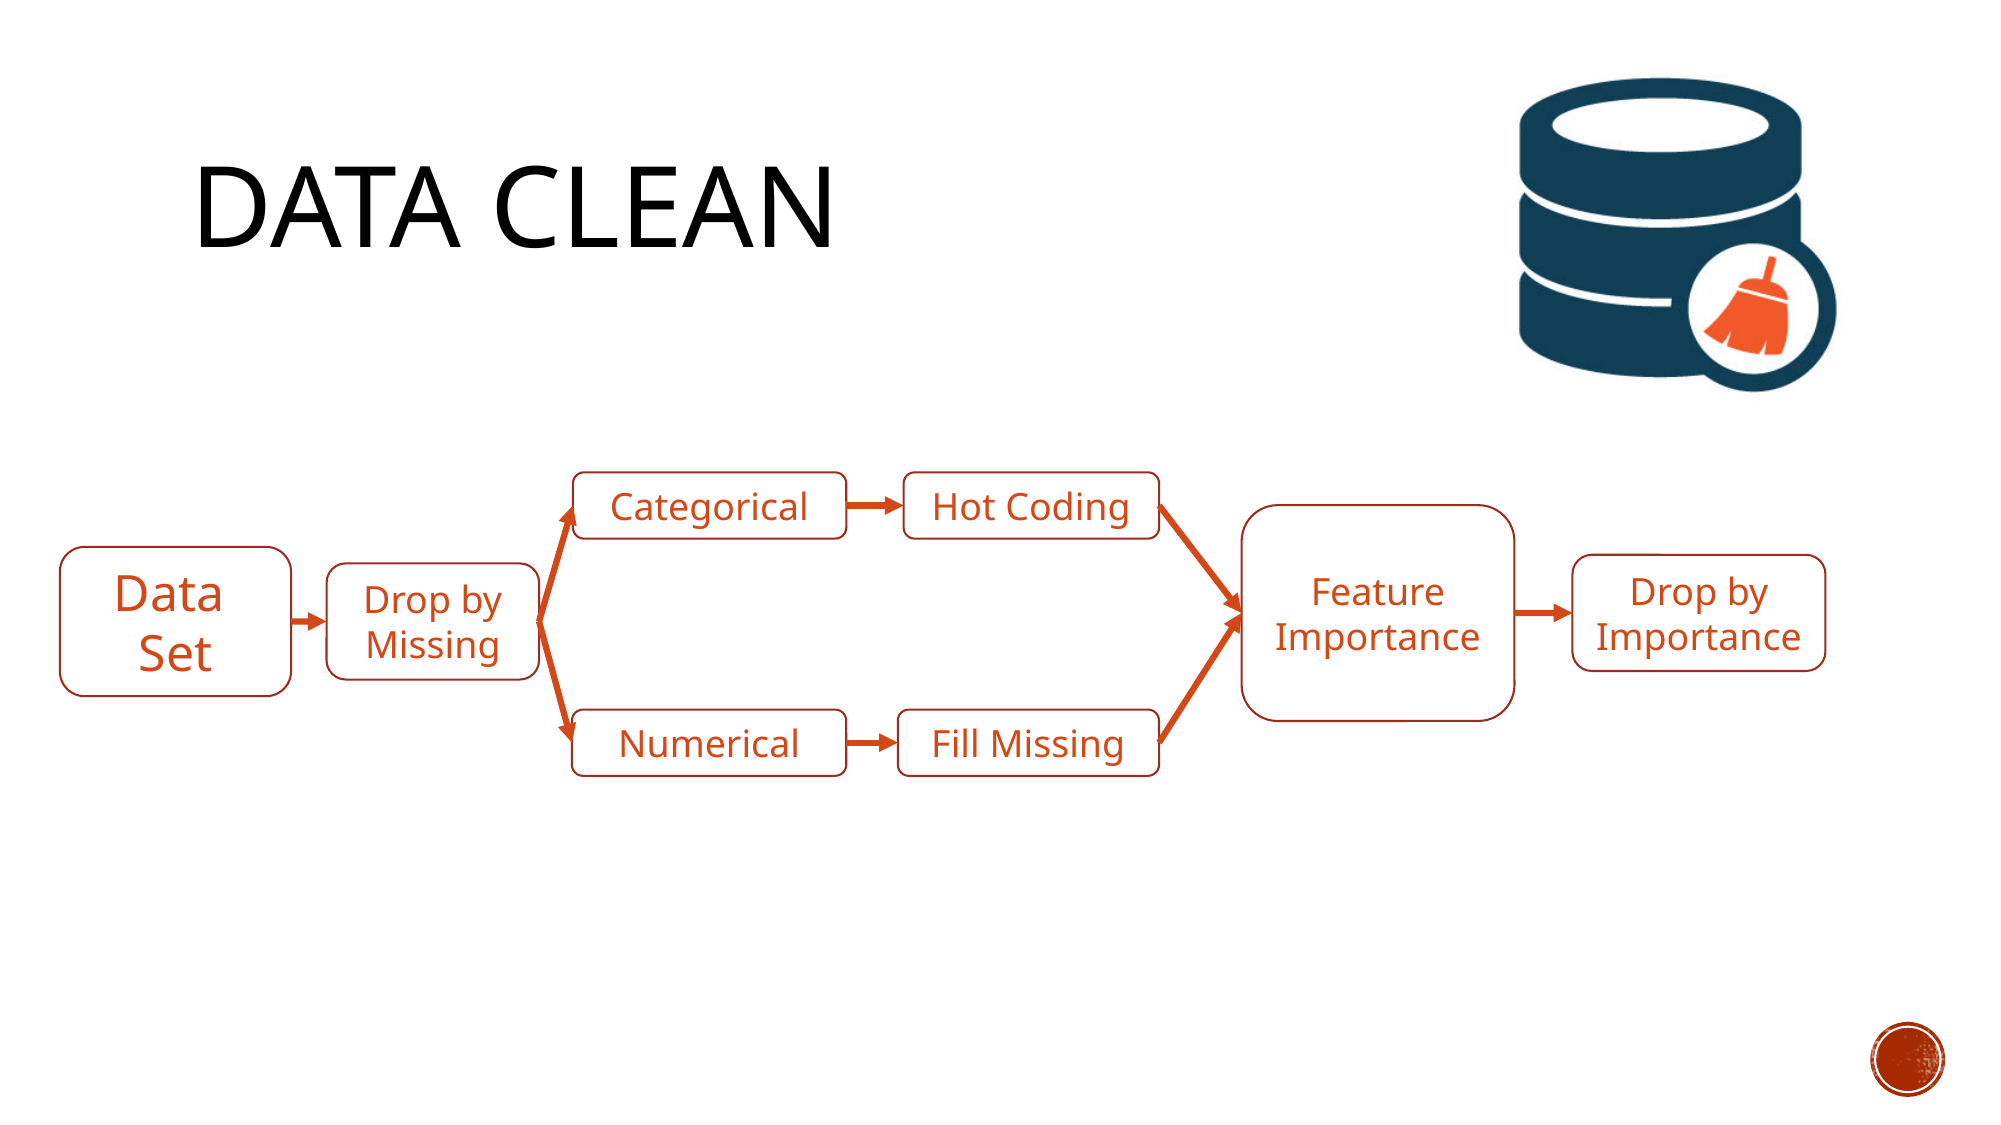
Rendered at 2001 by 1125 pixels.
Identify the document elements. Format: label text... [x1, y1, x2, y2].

text_box Categorical [571, 471, 848, 540]
text_box Drop by Missing [325, 562, 539, 681]
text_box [542, 625, 569, 741]
text_box Hot Coding [902, 471, 1161, 540]
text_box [1162, 617, 1239, 741]
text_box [1162, 509, 1239, 611]
picture [1488, 64, 1868, 406]
text_box Drop by Importance [1571, 553, 1827, 673]
title Data Clean [175, 79, 1488, 344]
text_box Numerical [570, 708, 848, 777]
text_box Feature Importance [1242, 504, 1516, 723]
text_box Data Set [58, 545, 293, 698]
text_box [542, 509, 570, 619]
text_box Fill Missing [896, 708, 1161, 777]
